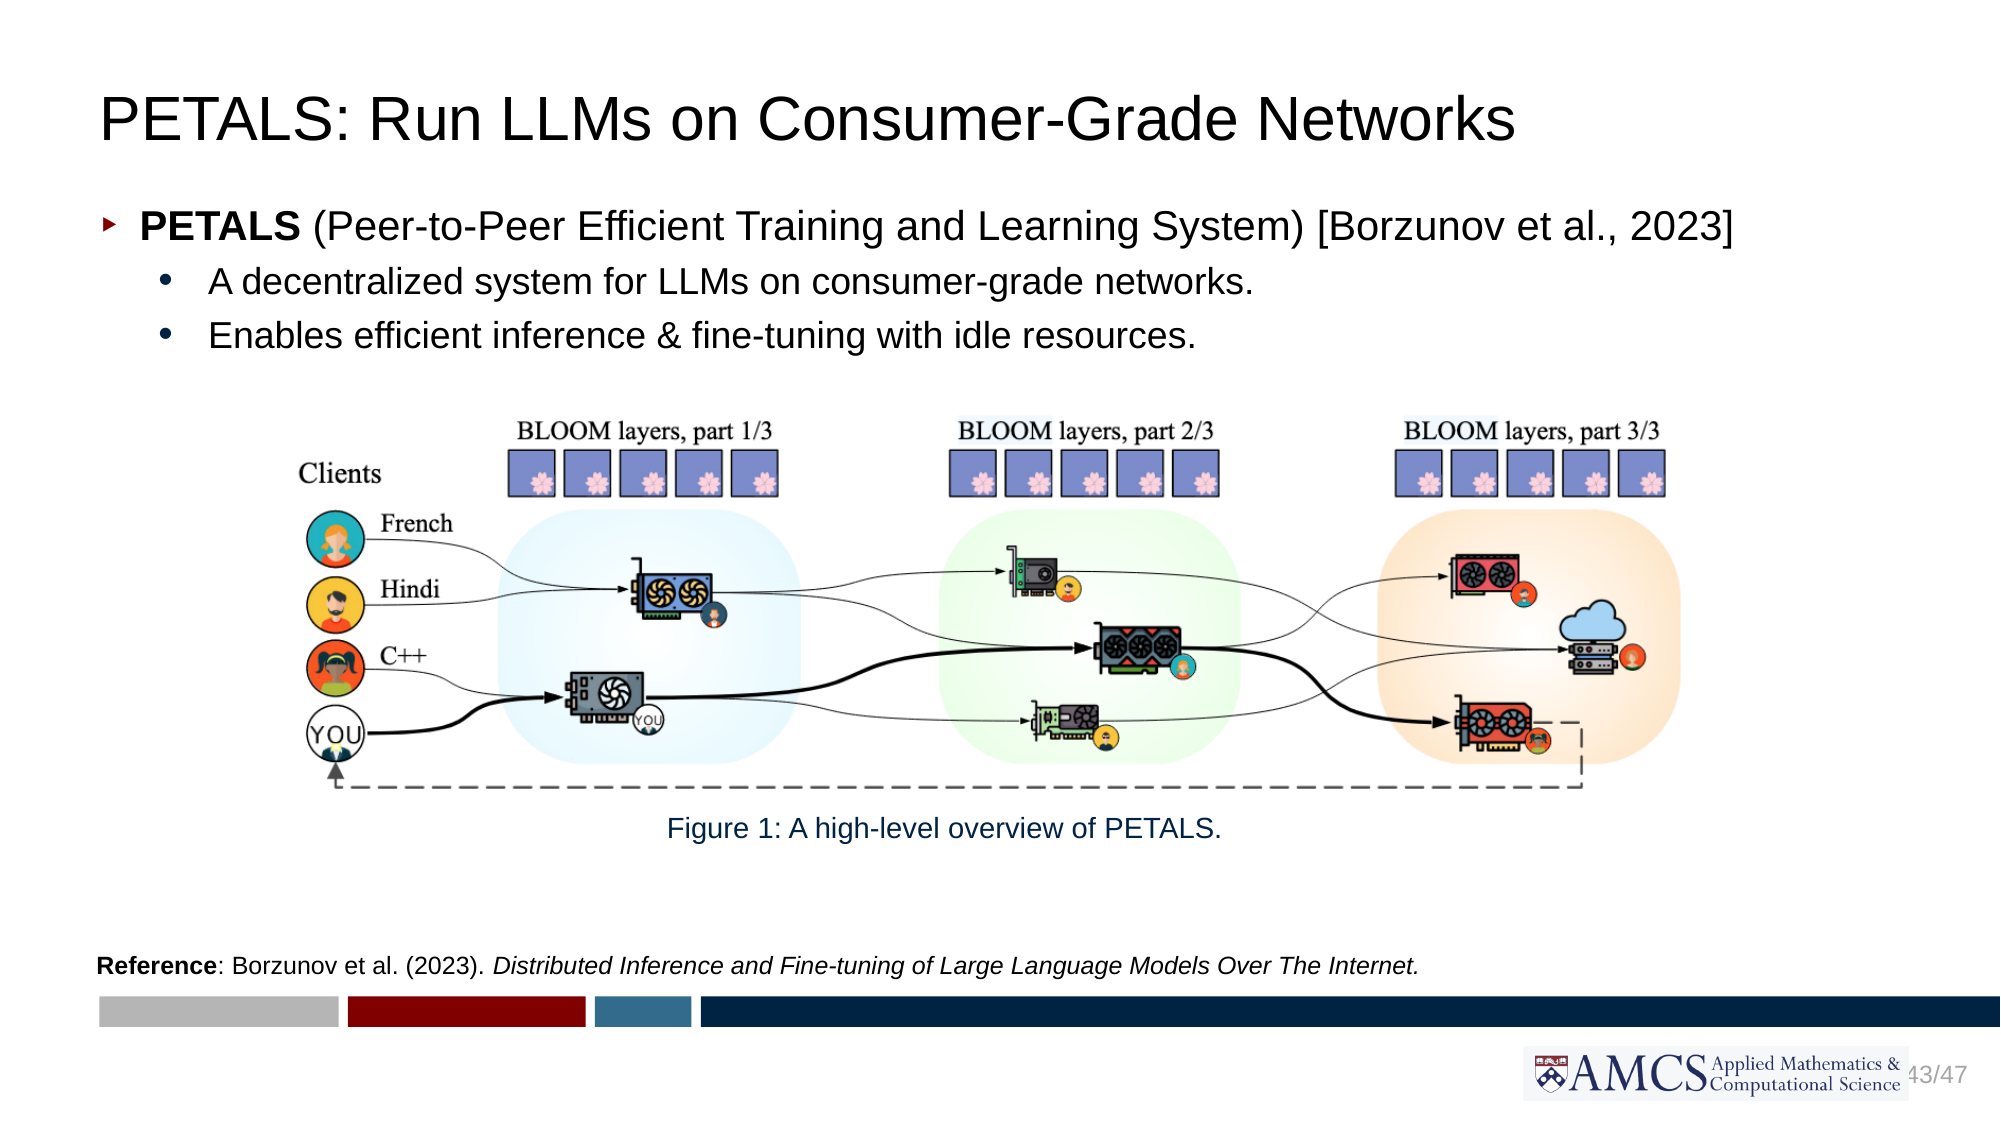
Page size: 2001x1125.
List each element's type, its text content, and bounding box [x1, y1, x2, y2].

picture [1523, 1046, 1909, 1101]
text_box Reference: Borzunov et al. (2023). Distributed Inference and Fine-tuning of Large Language Models Over The Internet. [81, 942, 1636, 987]
picture [181, 383, 1723, 827]
text_box Figure 1: A high-level overview of PETALS. [652, 827, 1653, 852]
list PETALS (Peer-to-Peer Efficient Training and Learning System) [Borzunov et al., 2023] A decentralized system for LLMs on consumer-grade networks. Enables efficient inference & fine-tuning with idle resources. [99, 182, 1886, 626]
title PETALS: Run LLMs on Consumer-Grade Networks [99, 78, 1916, 760]
